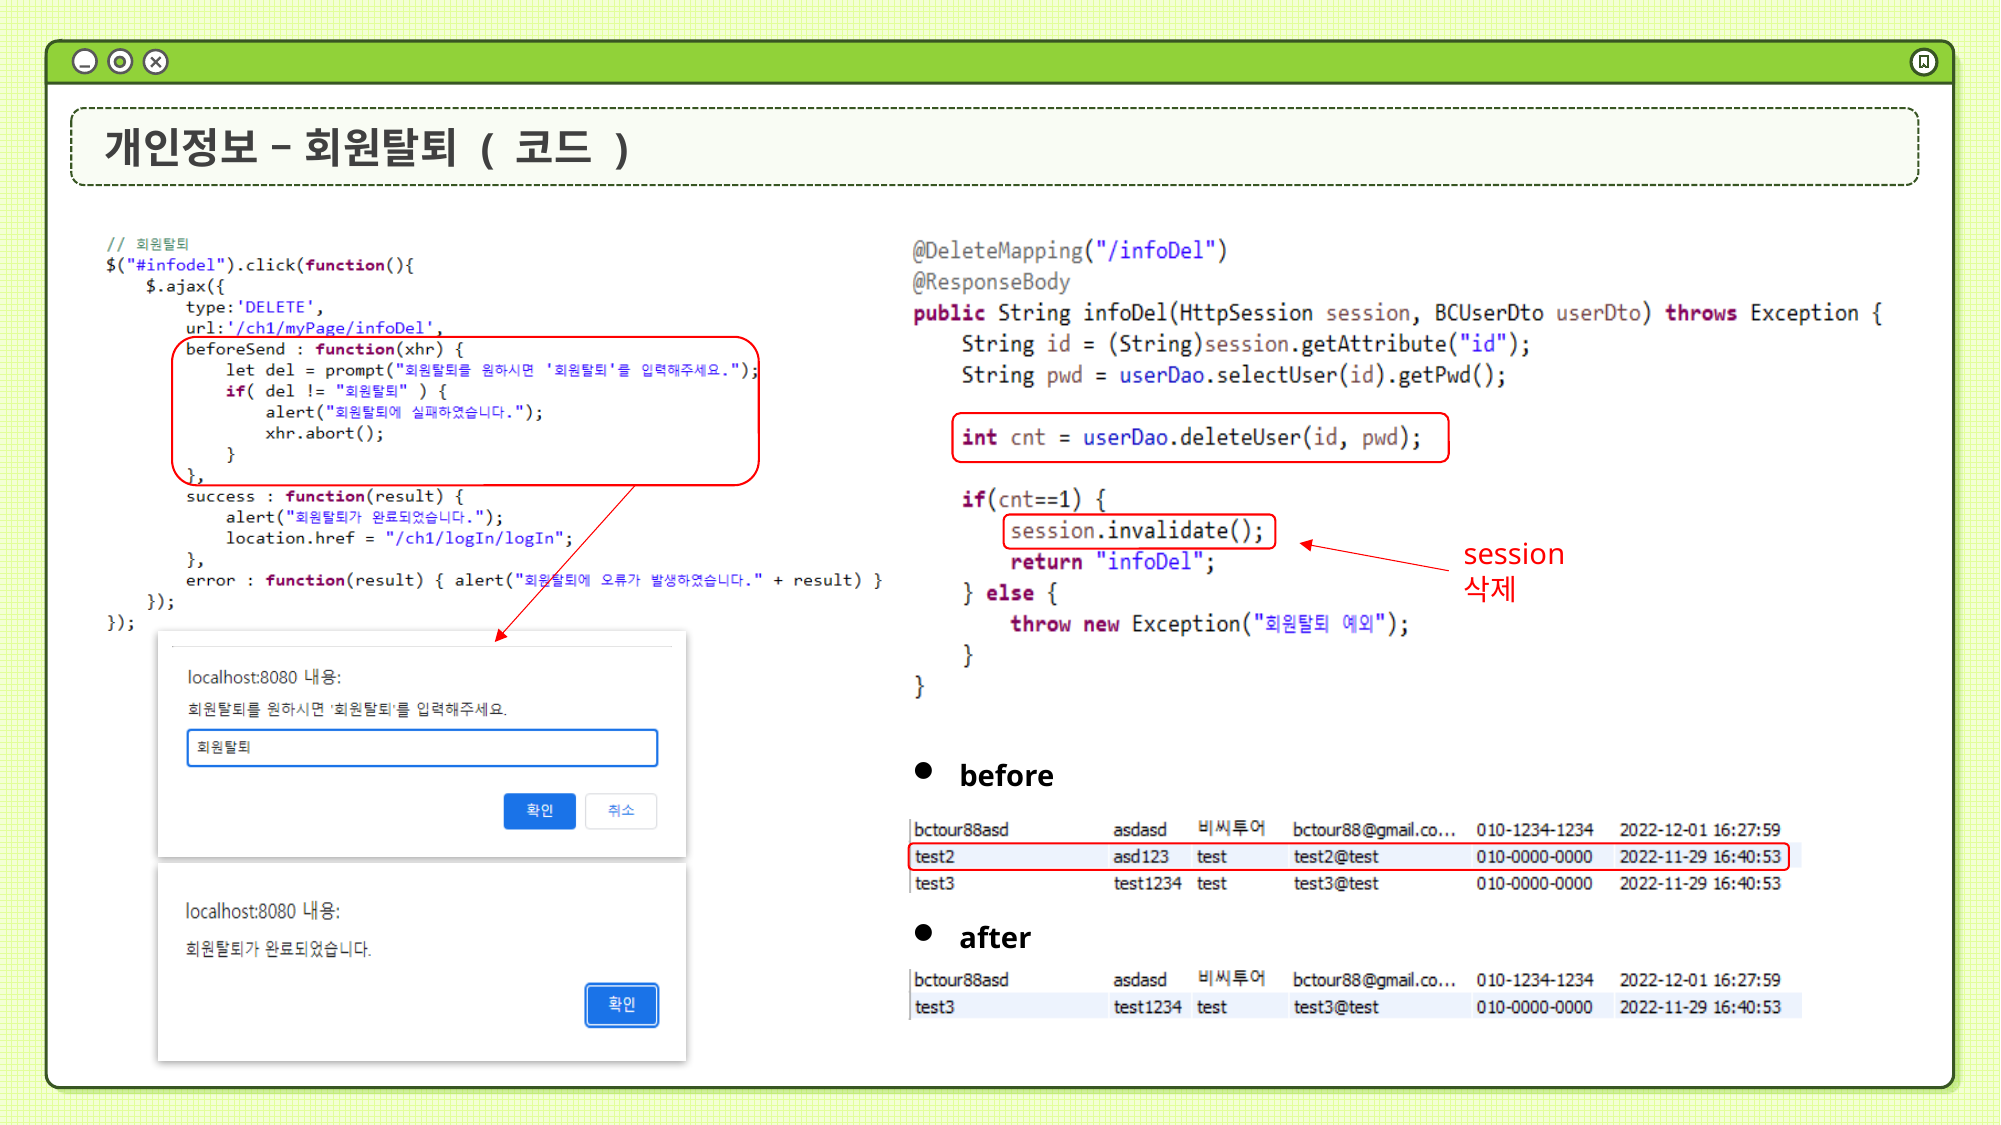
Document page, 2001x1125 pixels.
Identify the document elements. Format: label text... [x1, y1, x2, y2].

picture [172, 877, 672, 1047]
picture [104, 234, 885, 642]
text_box [45, 85, 1955, 1089]
text_box 개인정보 – 회원탈퇴 ( 코드 ) [70, 107, 1920, 187]
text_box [897, 749, 1805, 1020]
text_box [908, 234, 1885, 707]
picture [172, 645, 672, 842]
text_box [1299, 543, 1449, 554]
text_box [46, 40, 1954, 84]
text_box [494, 485, 636, 642]
